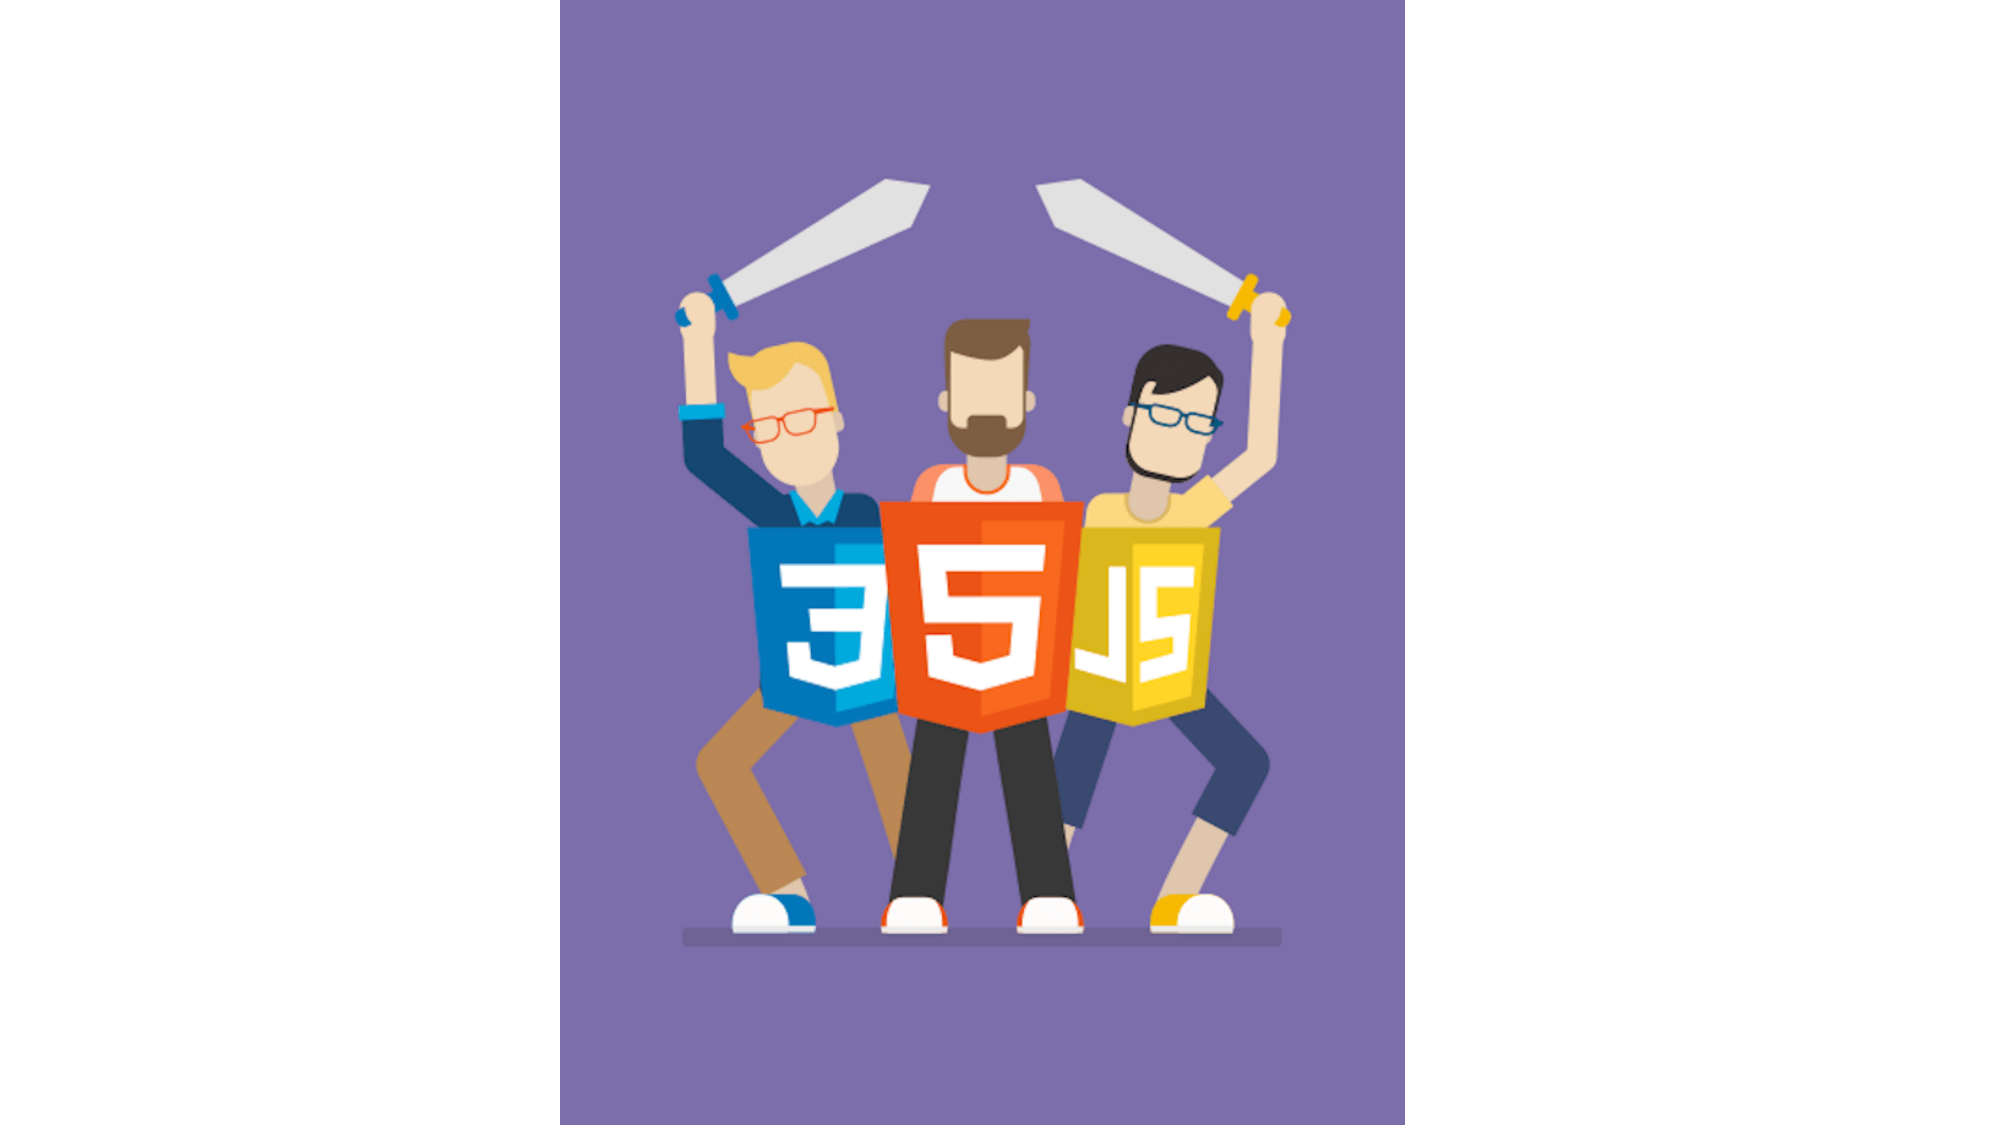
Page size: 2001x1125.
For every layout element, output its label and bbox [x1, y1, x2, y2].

picture [560, 0, 1405, 1125]
